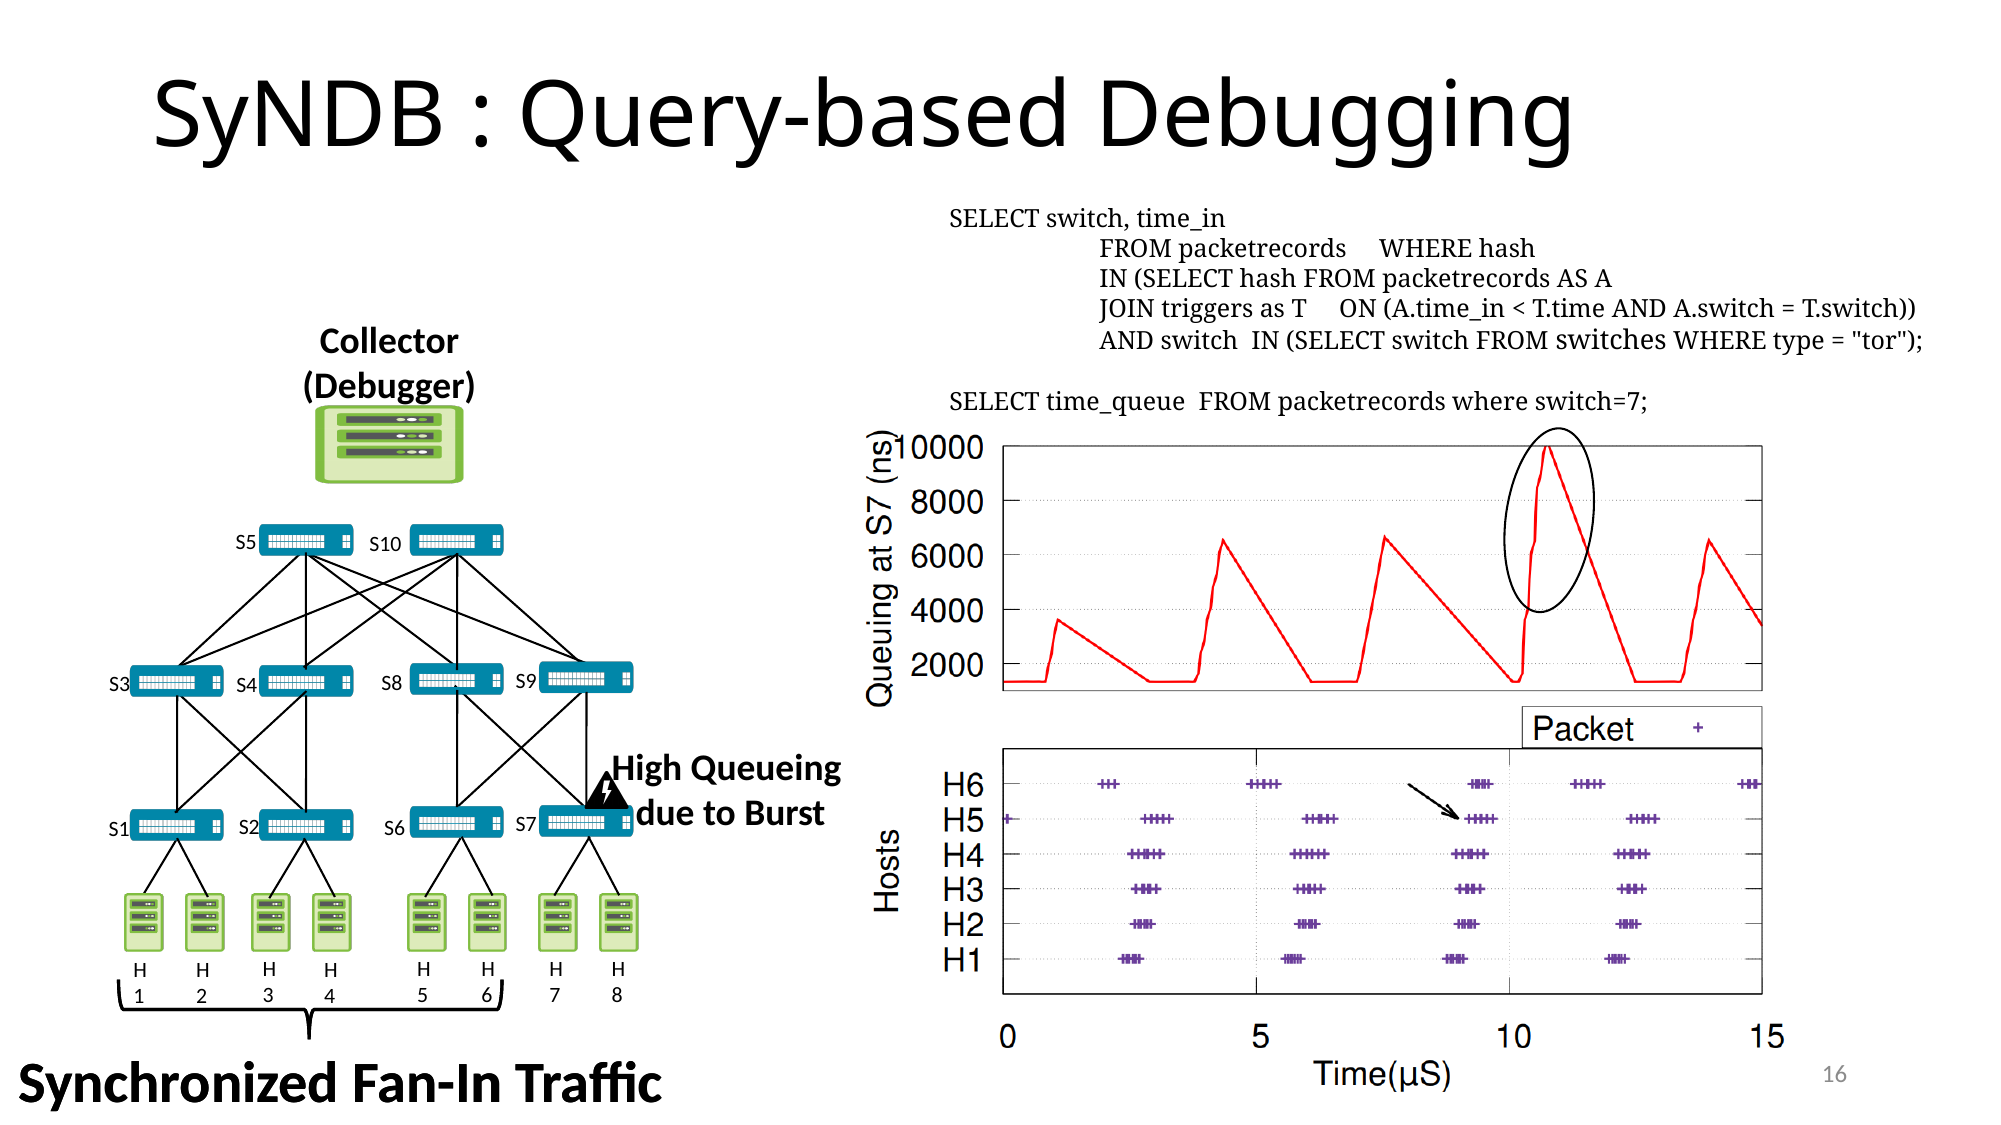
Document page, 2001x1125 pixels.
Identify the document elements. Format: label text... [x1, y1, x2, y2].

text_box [93, 508, 654, 1017]
title SyNDB : Query-based Debugging [137, 59, 1863, 175]
text_box [305, 1017, 313, 1040]
picture [582, 766, 631, 808]
text_box SELECT switch, time_in FROM packetrecords WHERE hash IN (SELECT hash FROM packetrecords AS A JOIN triggers as T ON (A.time_in < T.time AND A.switch = T.switch)) AND switch IN (SELECT switch FROM switches WHERE type = "tor"); SELECT time_queue FROM packetrecords where switch=7; [934, 195, 2000, 423]
picture [252, 396, 524, 492]
text_box Collector (Debugger) [285, 308, 493, 396]
text_box Synchronized Fan-In Traffic [3, 1044, 713, 1125]
text_box High Queueing due to Burst [654, 735, 862, 841]
slide_number 16 [1412, 1042, 1863, 1103]
picture [862, 410, 1793, 1093]
